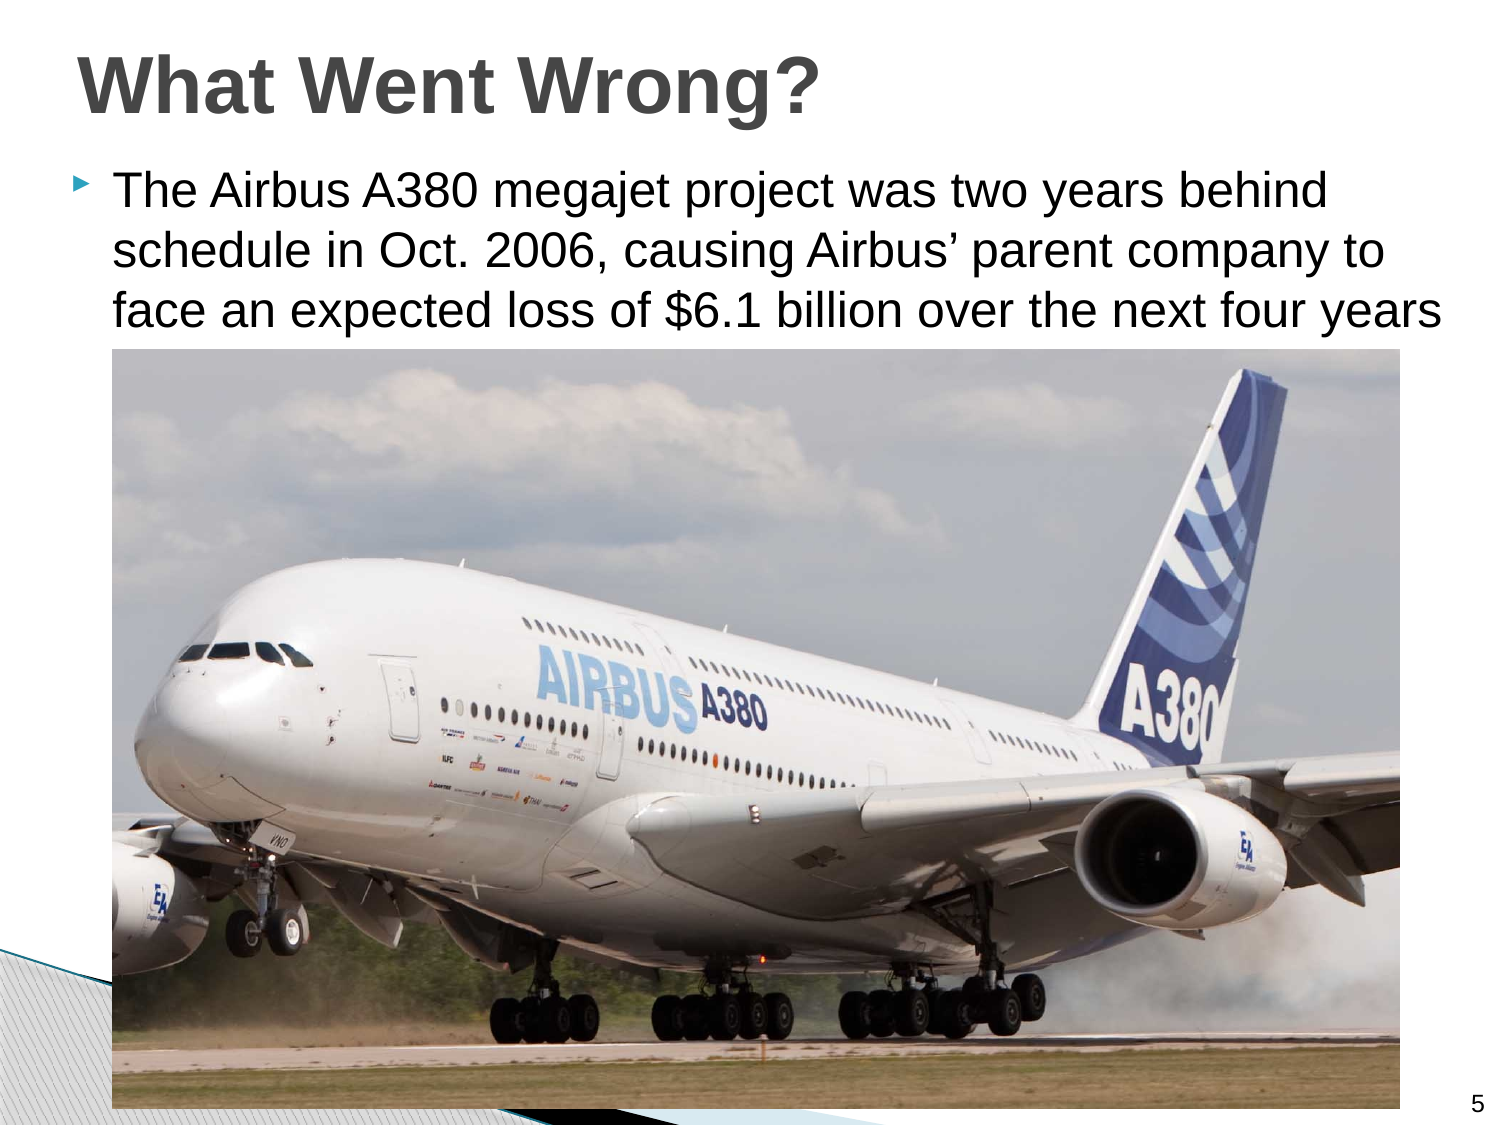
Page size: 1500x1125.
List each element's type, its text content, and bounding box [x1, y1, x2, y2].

list The Airbus A380 megajet project was two years behind schedule in Oct. 2006, causing Airbus’ parent company to face an expected loss of $6.1 billion over the next four years [37, 149, 1463, 950]
slide_number 5 [1412, 1065, 1500, 1125]
title What Went Wrong? [62, 24, 1425, 138]
picture [112, 349, 1401, 1109]
